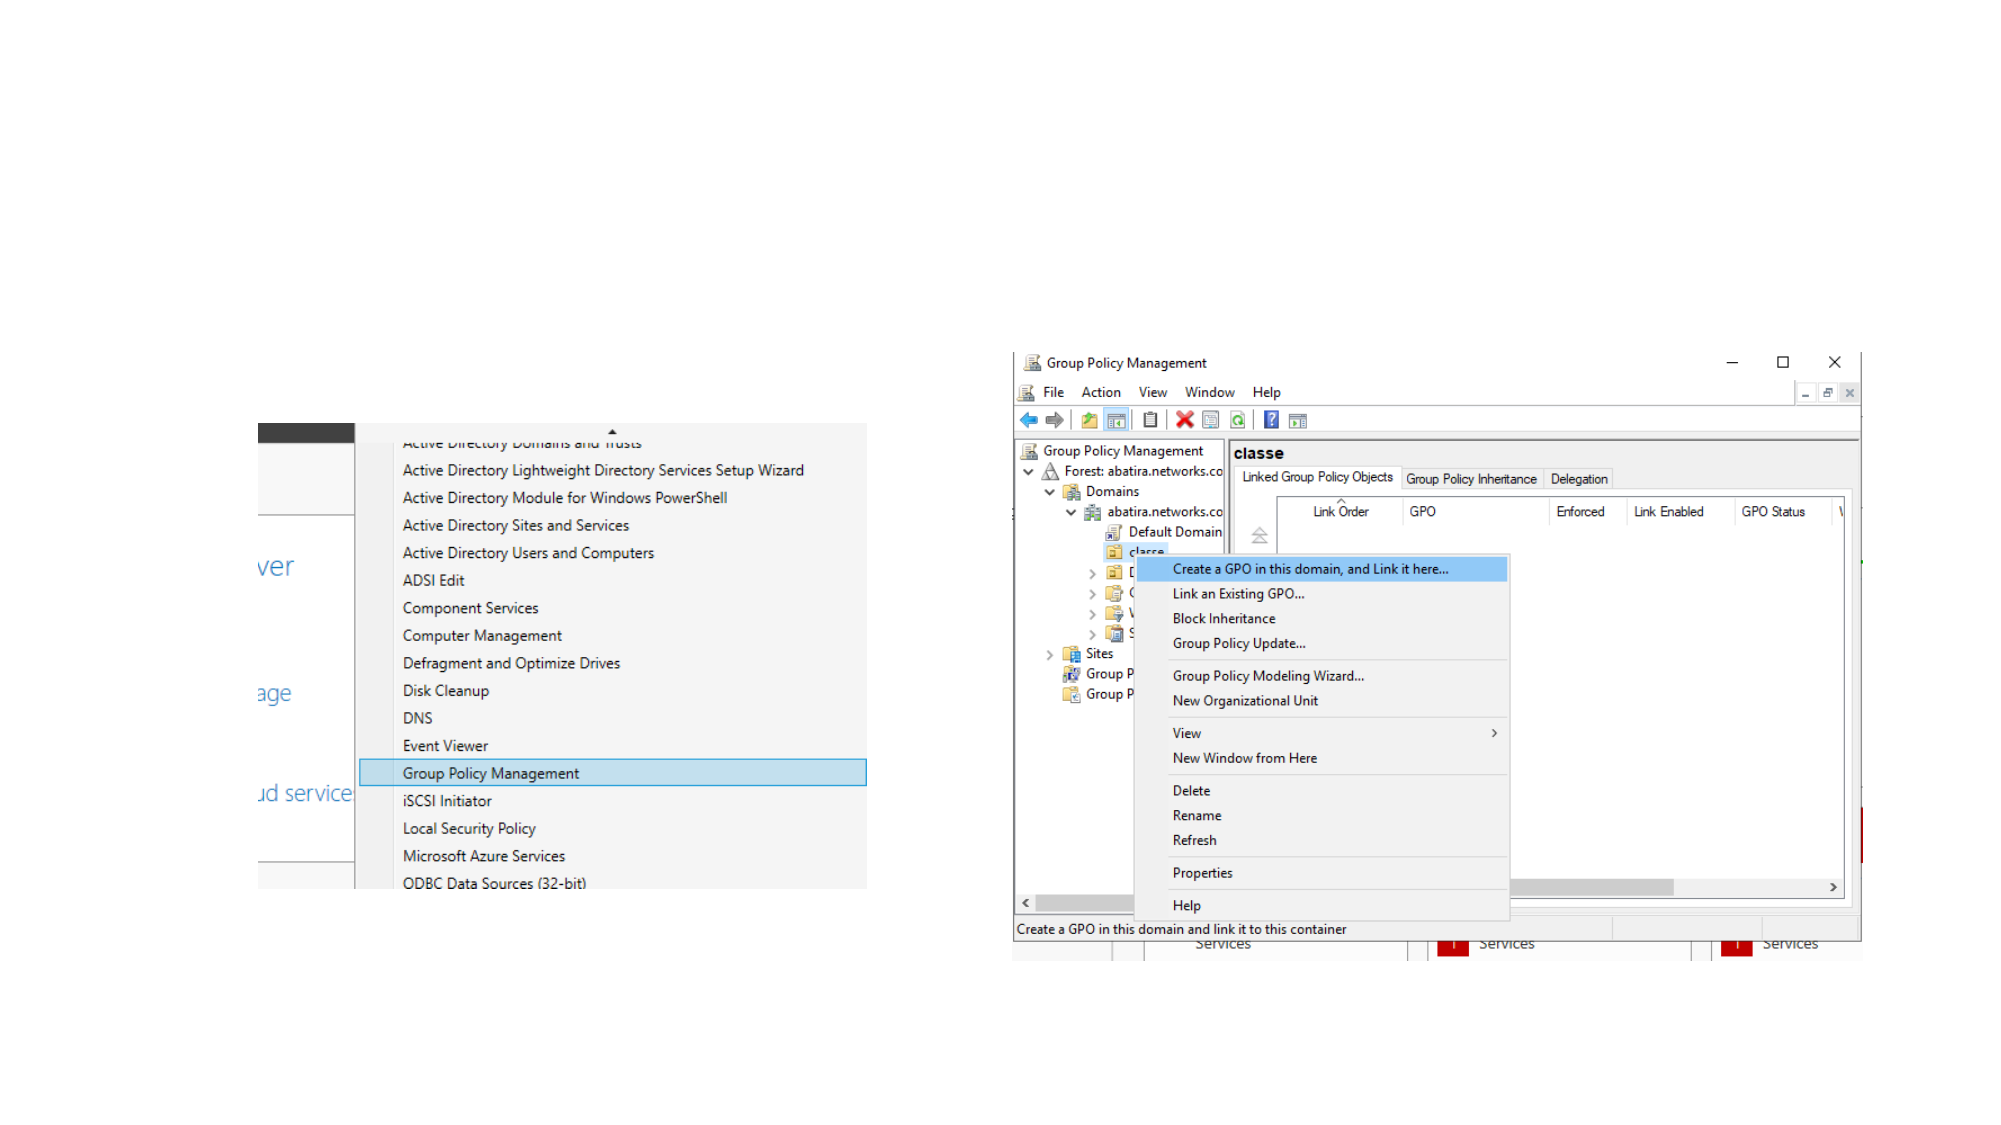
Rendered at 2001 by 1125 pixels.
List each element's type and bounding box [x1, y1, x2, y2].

list [1012, 352, 1863, 961]
list [258, 423, 867, 889]
